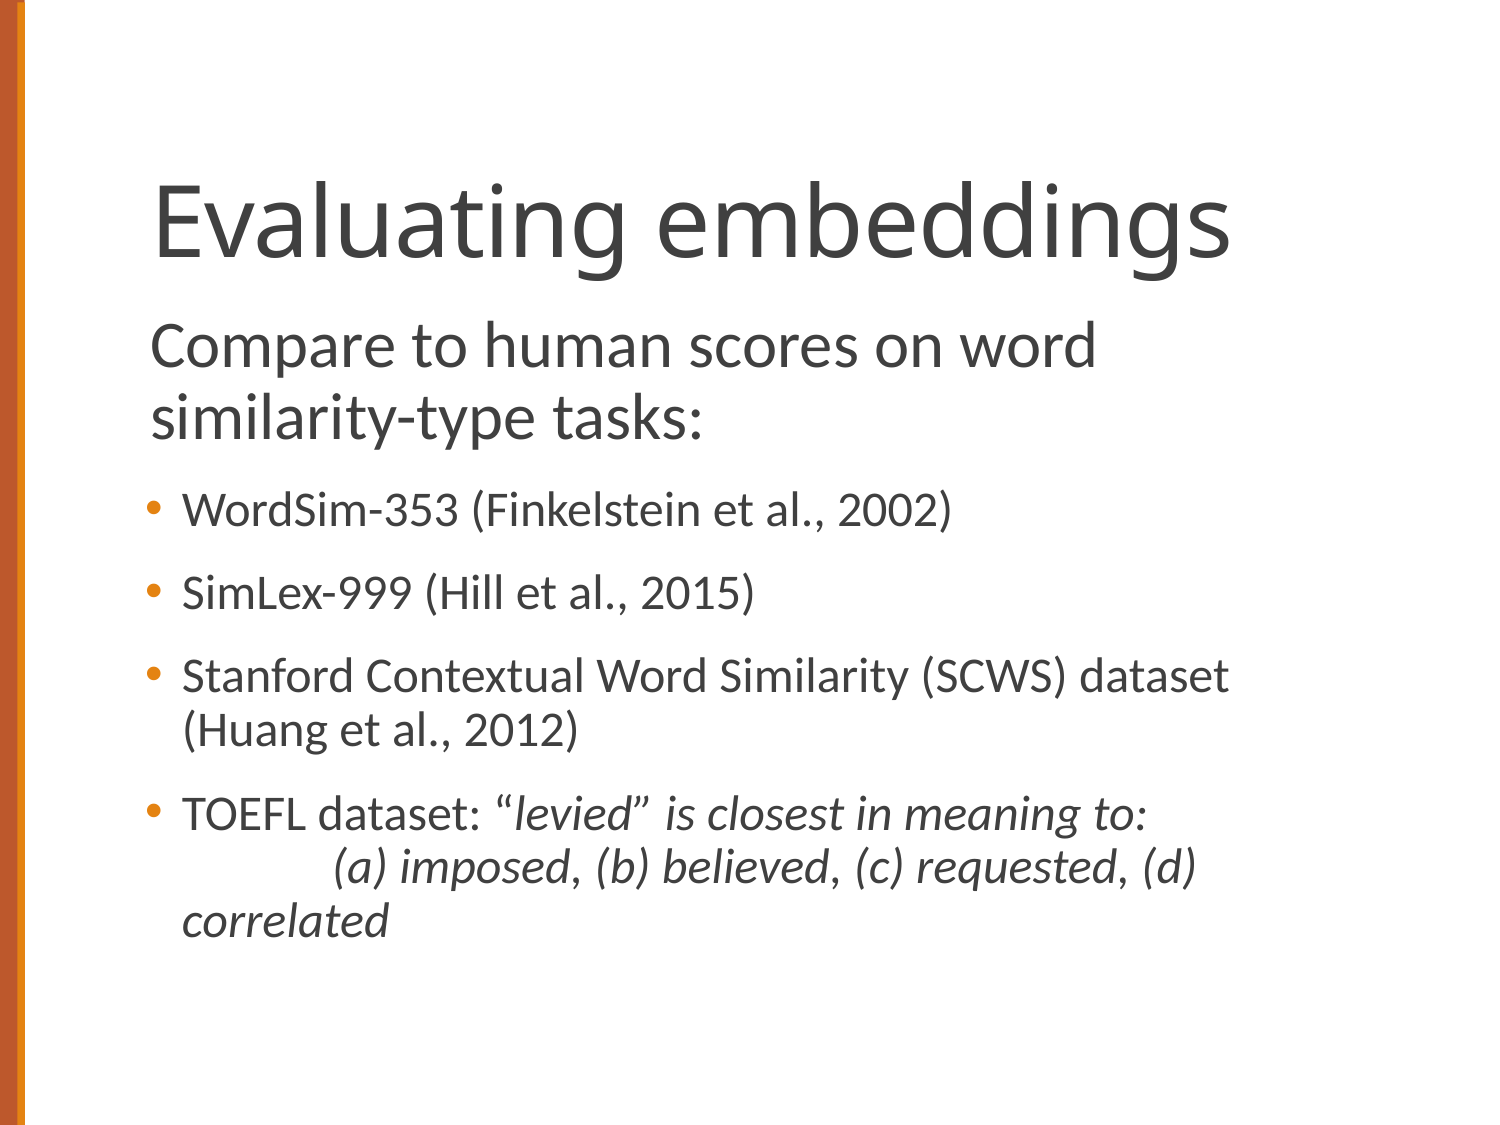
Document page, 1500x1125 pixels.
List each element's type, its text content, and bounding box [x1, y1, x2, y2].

list Compare to human scores on word similarity-type tasks: WordSim-353 (Finkelstein et al., 2002) SimLex-999 (Hill et al., 2015) Stanford Contextual Word Similarity (SCWS) dataset (Huang et al., 2012) TOEFL dataset: “levied” is closest in meaning to: (a) imposed, (b) believed, (c) requested, (d) correlated [135, 302, 1373, 963]
title Evaluating embeddings [135, 47, 1373, 285]
